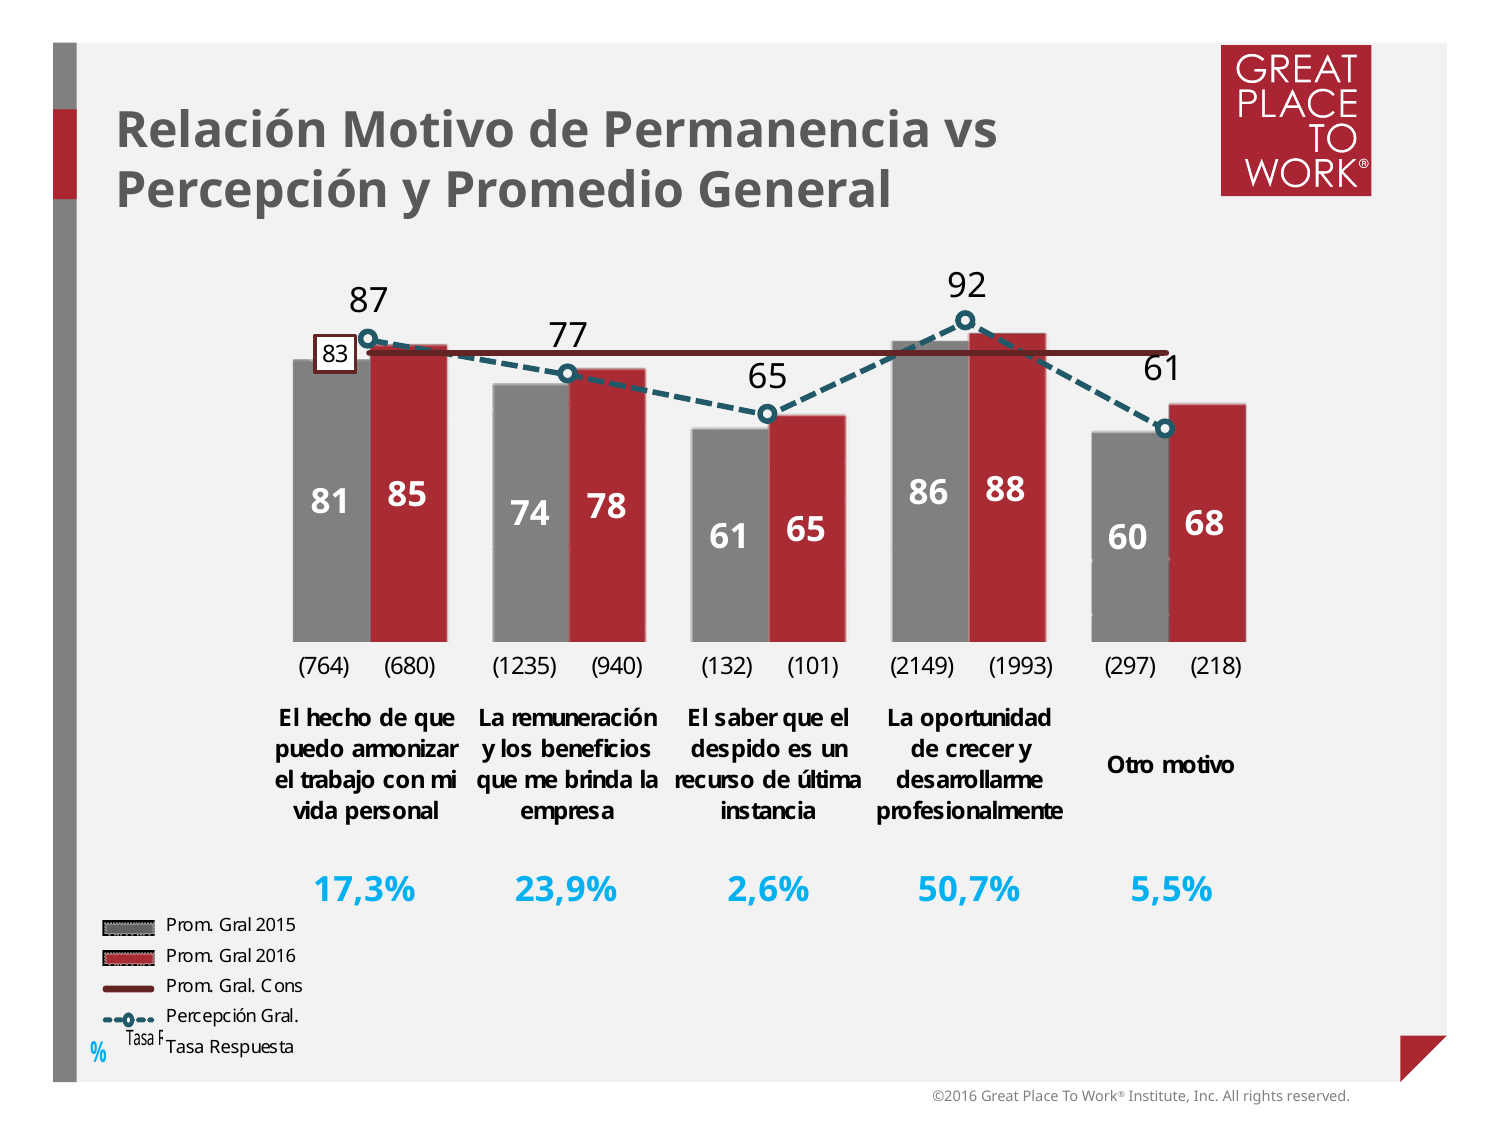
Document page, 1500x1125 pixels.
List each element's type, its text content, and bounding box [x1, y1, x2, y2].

picture [33, 223, 1274, 1079]
title Relación Motivo de Permanencia vs Percepción y Promedio General [100, 113, 1125, 203]
